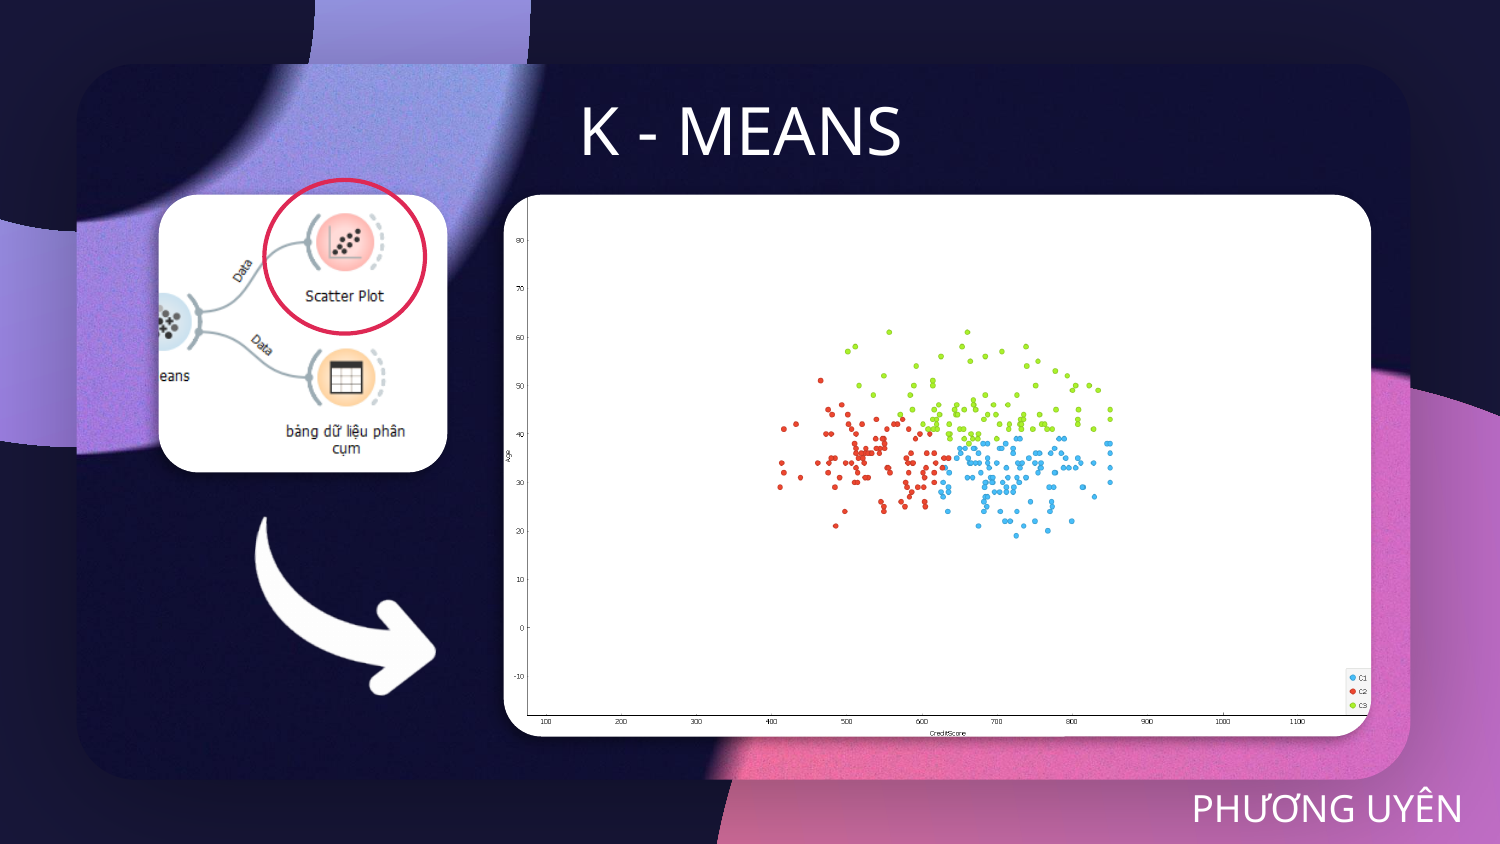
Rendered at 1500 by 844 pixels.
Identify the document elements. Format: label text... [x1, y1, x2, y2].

title K - MEANS [209, 81, 1273, 191]
text_box [299, 179, 390, 193]
text_box PHƯƠNG UYÊN [1162, 779, 1479, 844]
picture [76, 64, 1411, 780]
